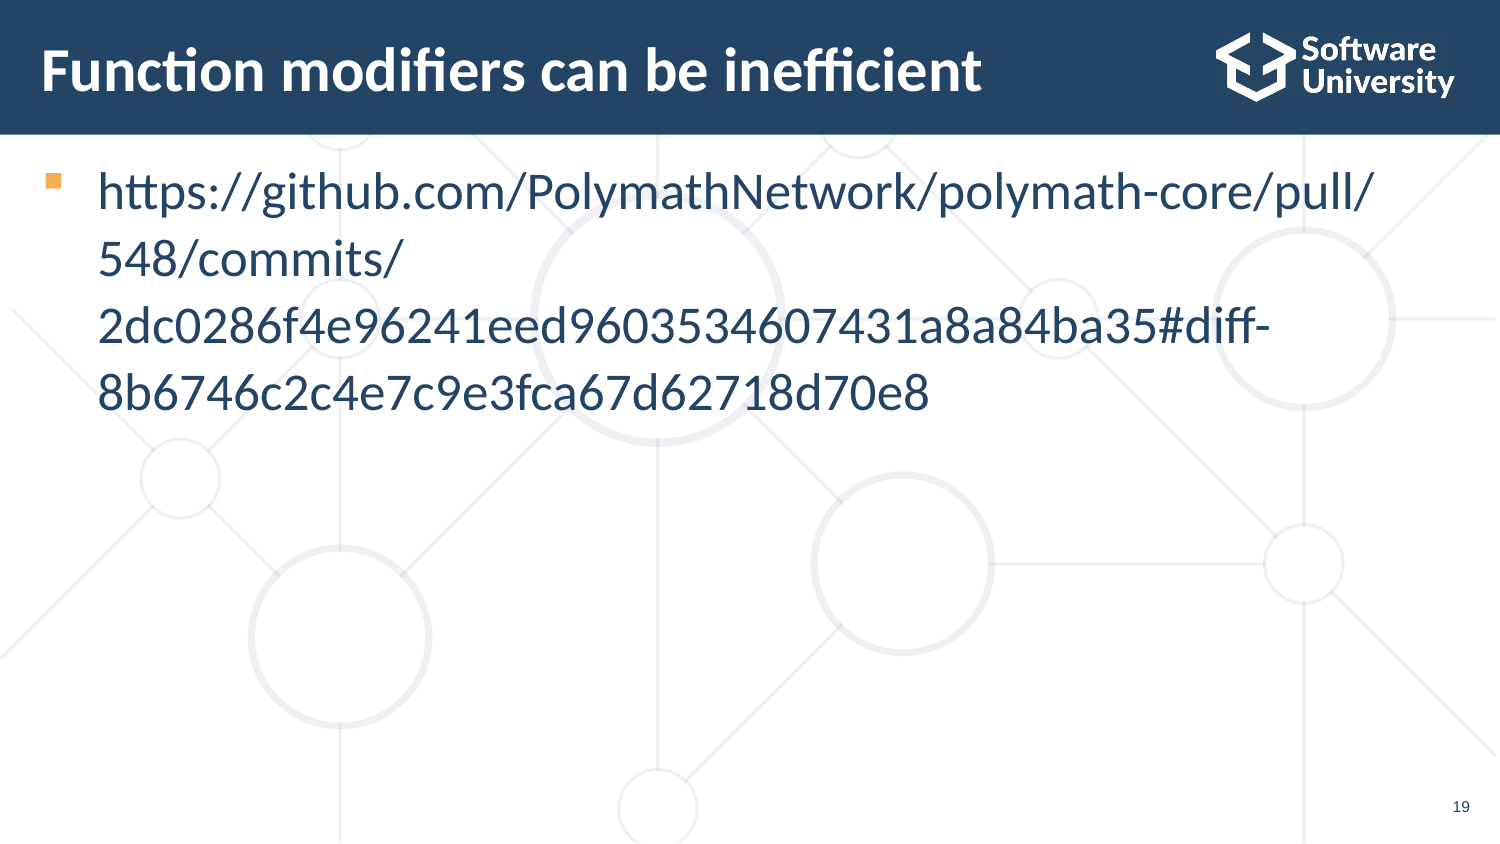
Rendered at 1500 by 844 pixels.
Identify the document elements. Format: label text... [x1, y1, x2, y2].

slide_number 19 [1423, 787, 1476, 825]
list https://github.com/PolymathNetwork/polymath-core/pull/548/commits/2dc0286f4e96241eed9603534607431a8a84ba35#diff-8b6746c2c4e7c9e3fca67d62718d70e8 [23, 147, 1478, 788]
picture [1216, 32, 1455, 102]
title Function modifiers can be inefficient [23, 12, 1193, 121]
